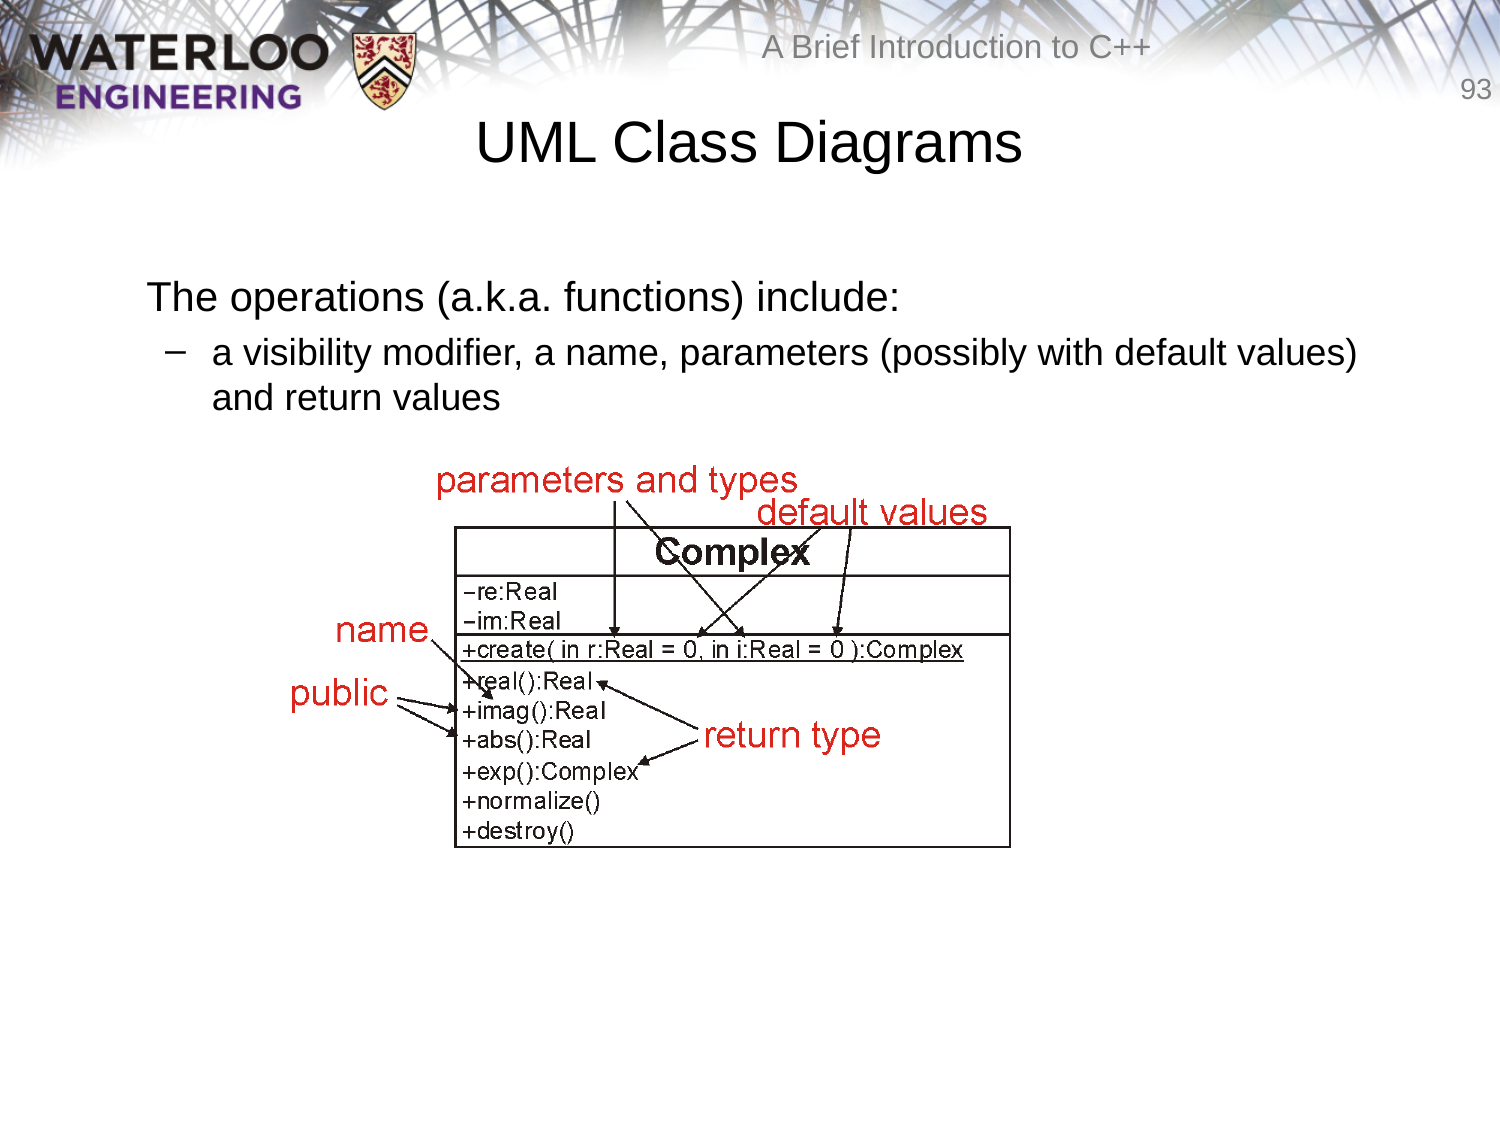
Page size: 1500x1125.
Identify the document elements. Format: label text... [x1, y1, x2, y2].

picture [0, 0, 1500, 1125]
title UML Class Diagrams [74, 44, 1426, 233]
list The operations (a.k.a. functions) include: a visibility modifier, a name, parameters (possibly with default values) and return values [74, 262, 1426, 1006]
